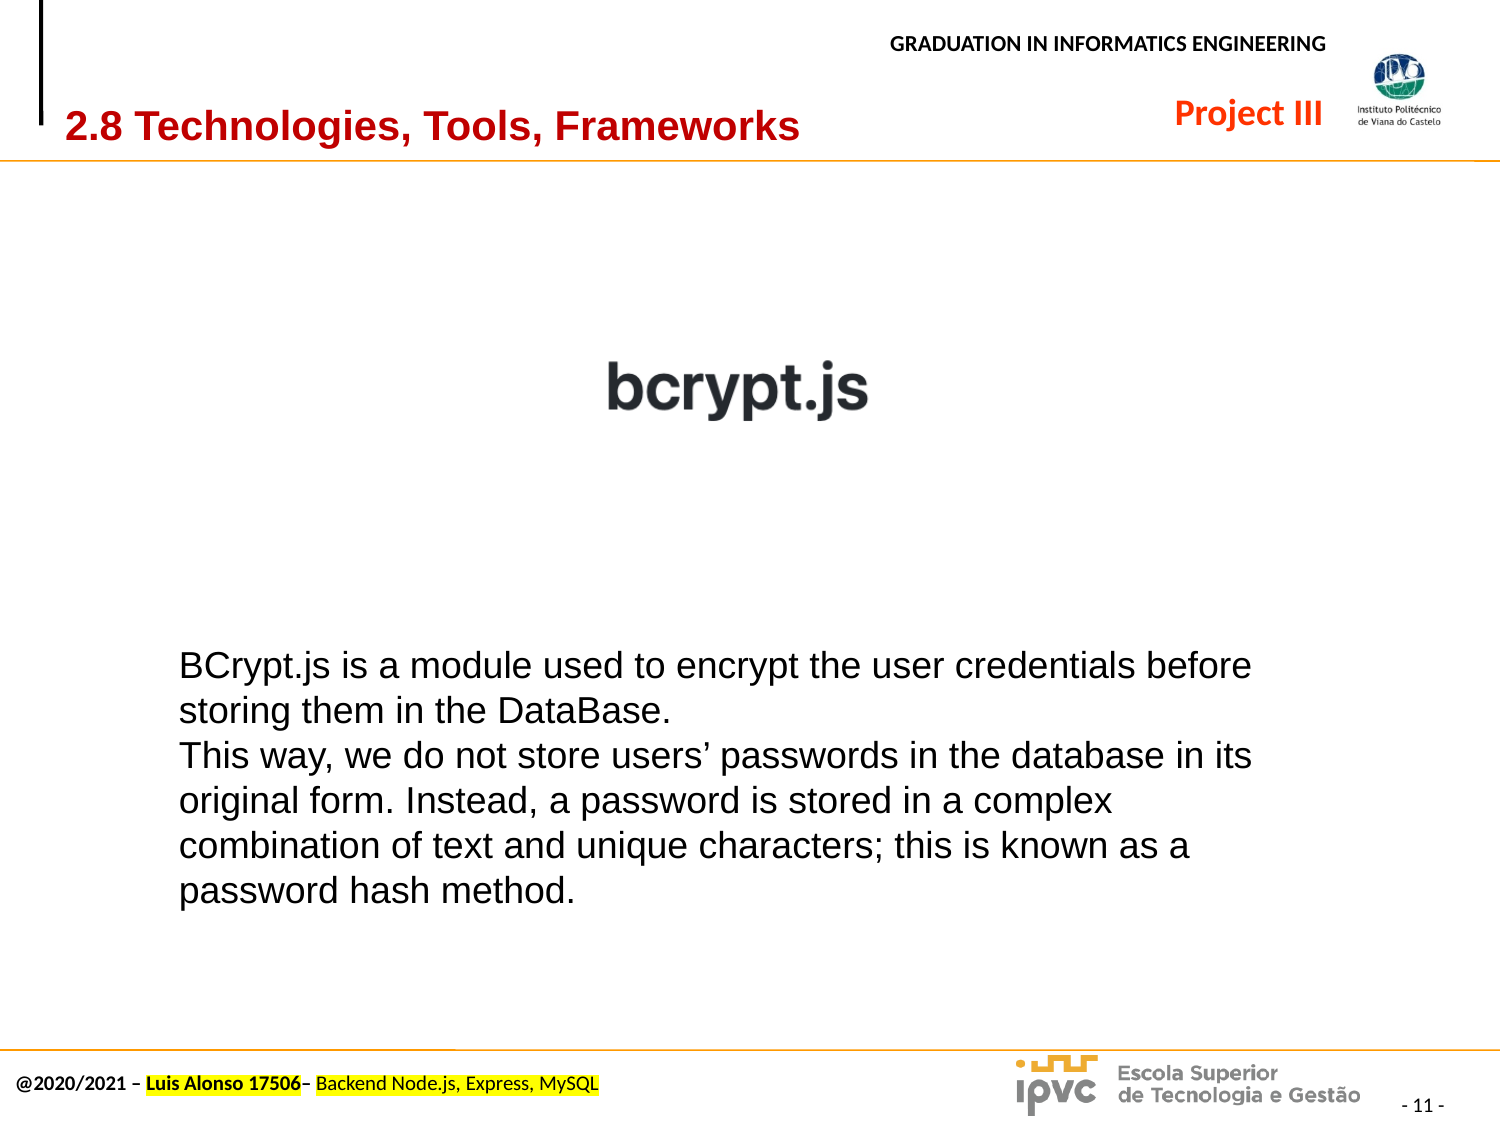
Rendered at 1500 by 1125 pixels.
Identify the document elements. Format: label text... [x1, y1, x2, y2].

text_box Project III [1159, 80, 1339, 141]
text_box Graduation IN Informatics engineering [766, 21, 1342, 64]
picture [1015, 1055, 1360, 1116]
picture [593, 330, 907, 444]
text_box - 11 - [1346, 1082, 1500, 1125]
picture [1349, 37, 1450, 149]
text_box [1359, 1032, 1496, 1082]
text_box [42, 7, 1188, 58]
text_box 2.8 Technologies, Tools, Frameworks [50, 91, 1196, 157]
text_box BCrypt.js is a module used to encrypt the user credentials before storing them in the DataBase. This way, we do not store users’ passwords in the database in its original form. Instead, a password is stored in a complex combination of text and unique characters; this is known as a password hash method. [164, 634, 1336, 919]
text_box @2020/2021 – Luis Alonso 17506– Backend Node.js, Express, MySQL [0, 1049, 888, 1103]
text_box [74, 199, 1425, 1010]
